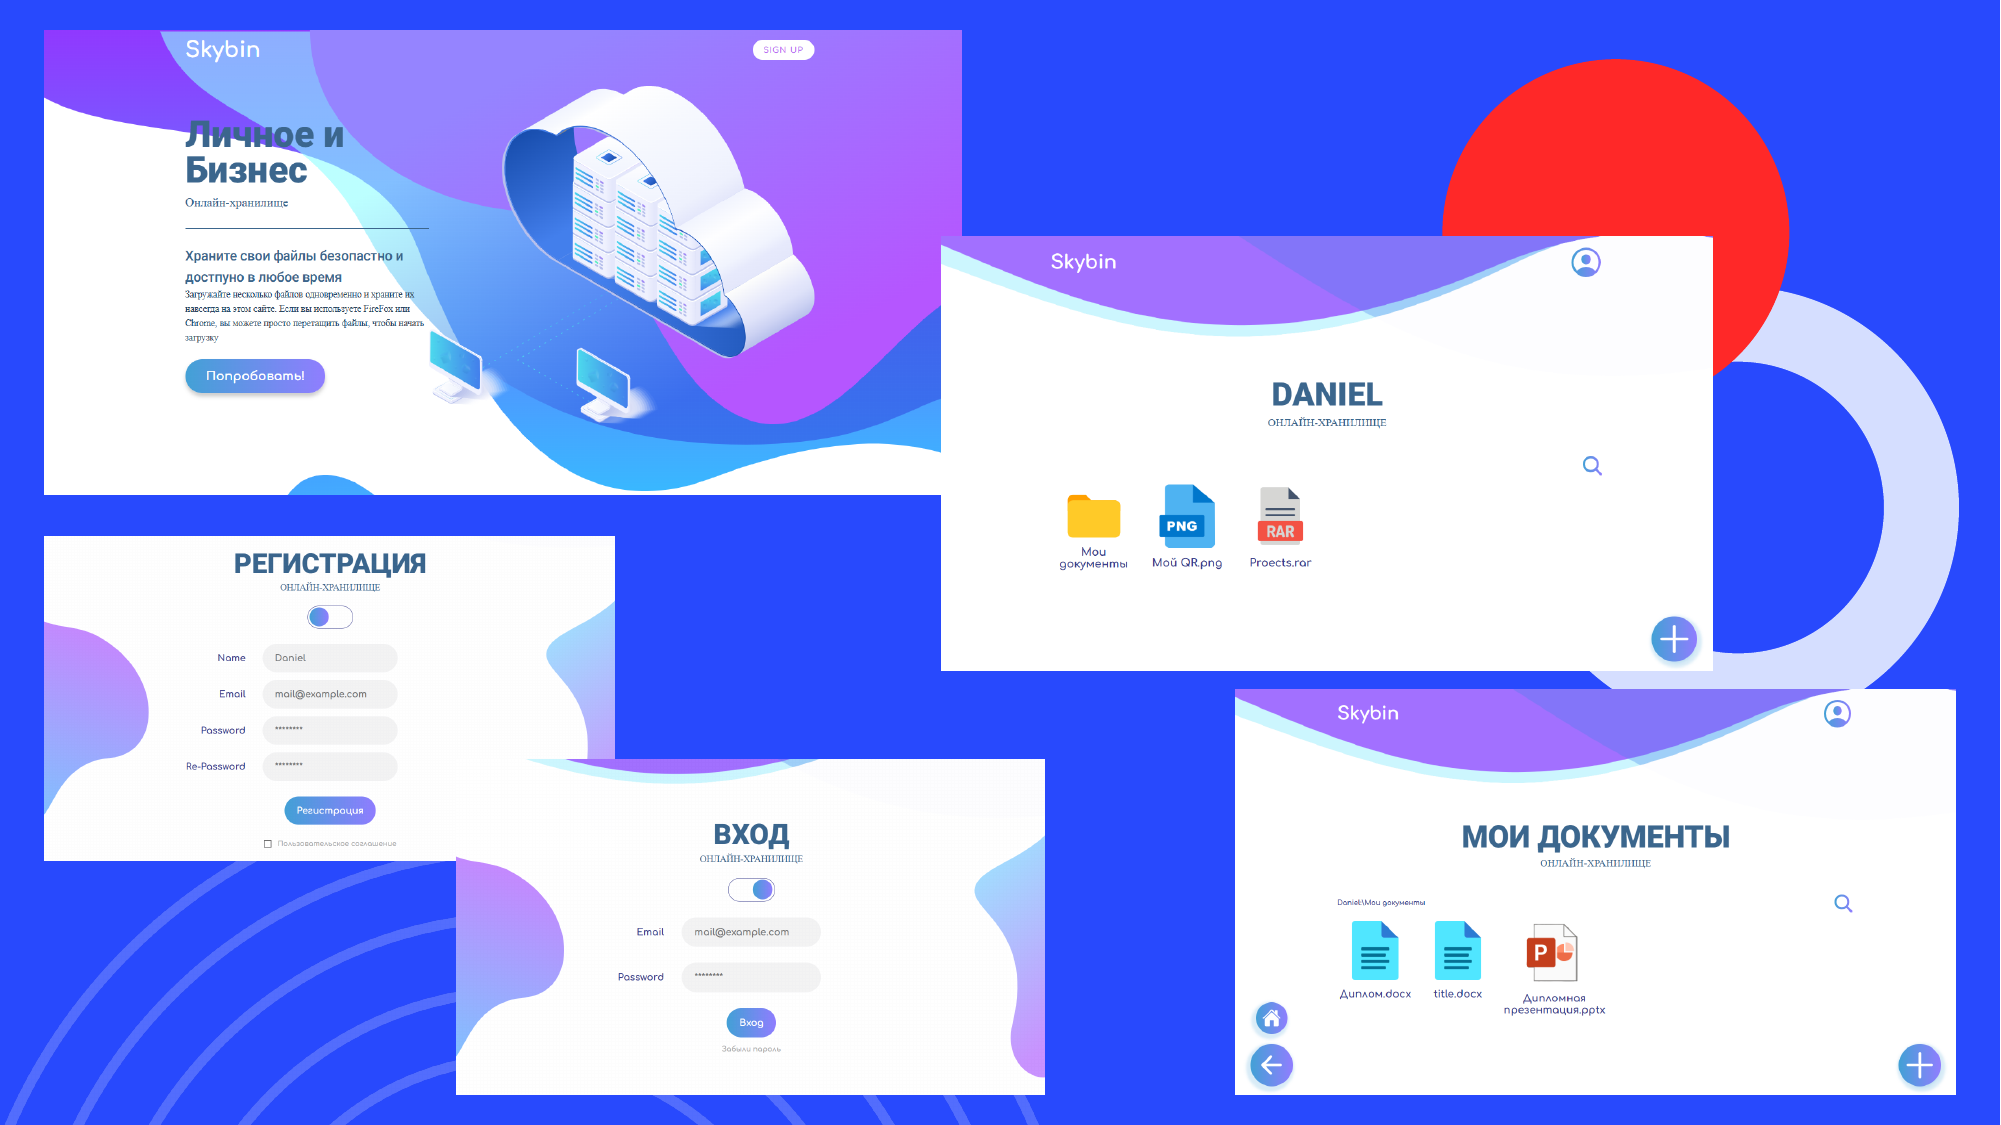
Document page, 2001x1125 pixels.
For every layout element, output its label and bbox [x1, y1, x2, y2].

picture [44, 30, 1713, 671]
picture [1235, 689, 1956, 1095]
picture [0, 536, 1084, 1125]
